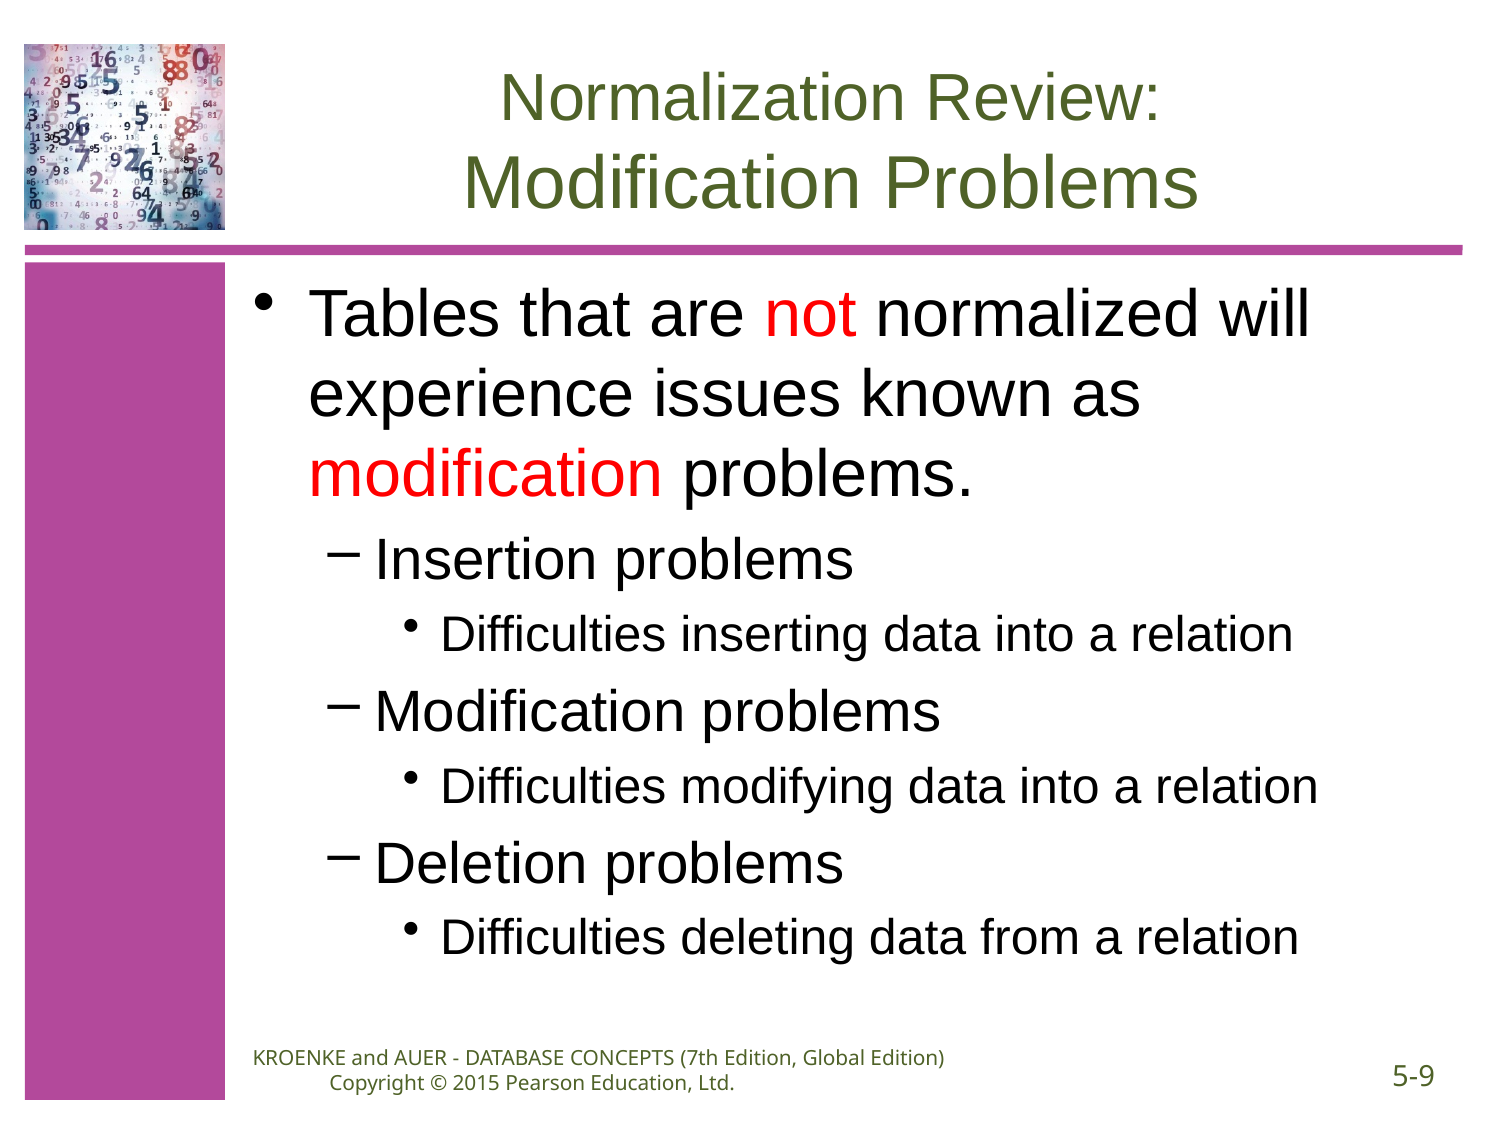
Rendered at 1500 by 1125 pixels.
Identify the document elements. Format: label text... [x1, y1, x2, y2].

slide_number 5-9 [1287, 1049, 1451, 1103]
footer KROENKE and AUER - DATABASE CONCEPTS (7th Edition, Global Edition) Copyright © 2015 Pearson Education, Ltd. [237, 1037, 1088, 1104]
title Normalization Review: Modification Problems [237, 44, 1426, 233]
picture [24, 44, 225, 230]
list Tables that are not normalized will experience issues known as modification problems. Insertion problems Difficulties inserting data into a relation Modification problems Difficulties modifying data into a relation Deletion problems Difficulties deleting data from a relation [237, 262, 1426, 1026]
